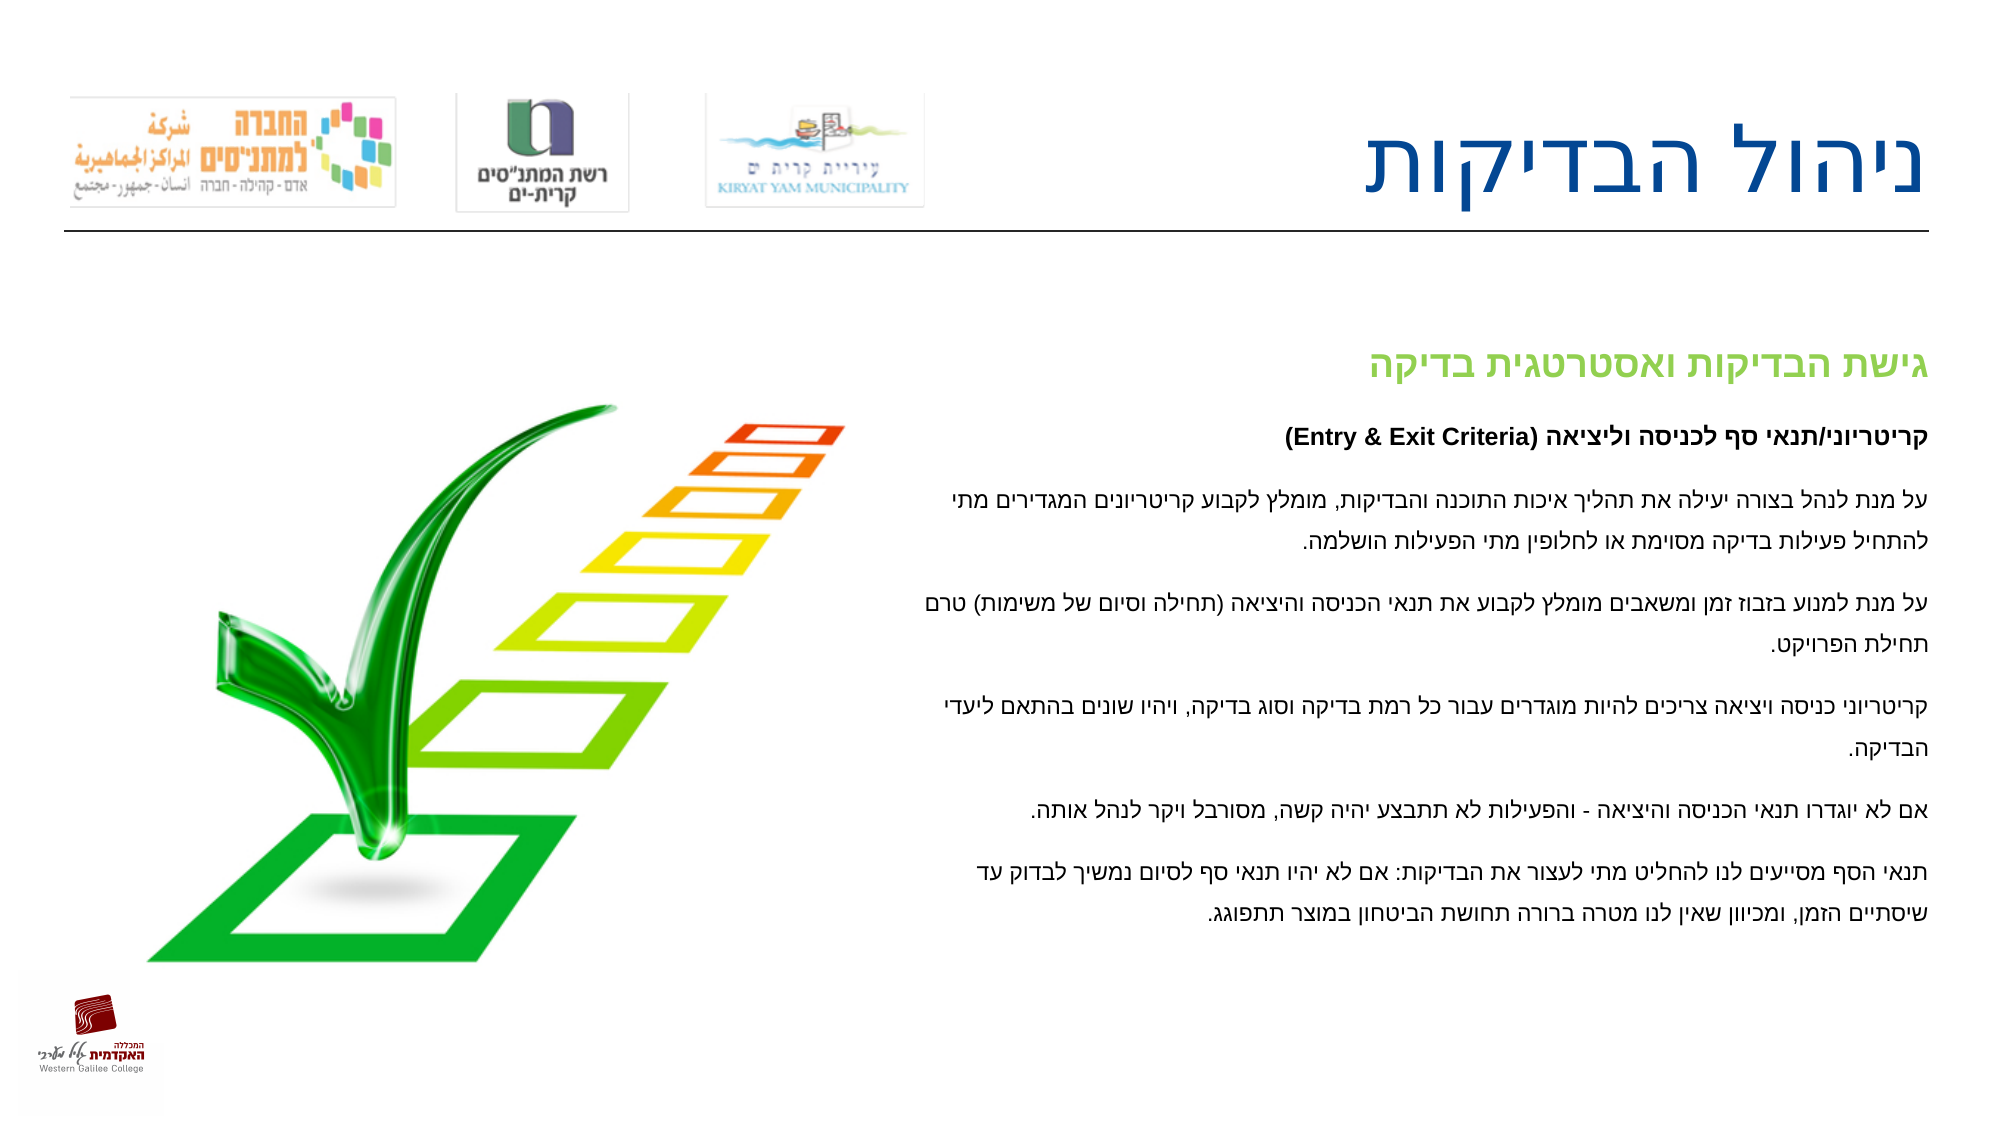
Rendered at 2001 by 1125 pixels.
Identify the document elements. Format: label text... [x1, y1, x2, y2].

picture [18, 309, 866, 1116]
title ניהול הבדיקות [64, 55, 1930, 221]
text_box גישת הבדיקות ואסטרטגית בדיקה קריטריוני/תנאי סף לכניסה וליציאה (Entry & Exit Criteria) על מנת לנהל בצורה יעילה את תהליך איכות התוכנה והבדיקות, מומלץ לקבוע קריטריונים המגדירים מתי להתחיל פעילות בדיקה מסוימת או לחלופין מתי הפעילות הושלמה. על מנת למנוע בזבוז זמן ומשאבים מומלץ לקבוע את תנאי הכניסה והיציאה (תחילה וסיום של משימות) טרם תחילת הפרויקט. קריטריוני כניסה ויציאה צריכים להיות מוגדרים עבור כל רמת בדיקה וסוג בדיקה, ויהיו שונים בהתאם ליעדי הבדיקה. אם לא יוגדרו תנאי הכניסה והיציאה - והפעילות לא תתבצע יהיה קשה, מסורבל ויקר לנהל אותה. תנאי הסף מסייעים לנו להחליט מתי לעצור את הבדיקות: אם לא יהיו תנאי סף לסיום נמשיך לבדוק עד שיסתיים הזמן, ומכיוון שאין לנו מטרה ברורה תחושת הביטחון במוצר תתפוגג. [924, 309, 1930, 1043]
picture [70, 93, 925, 213]
